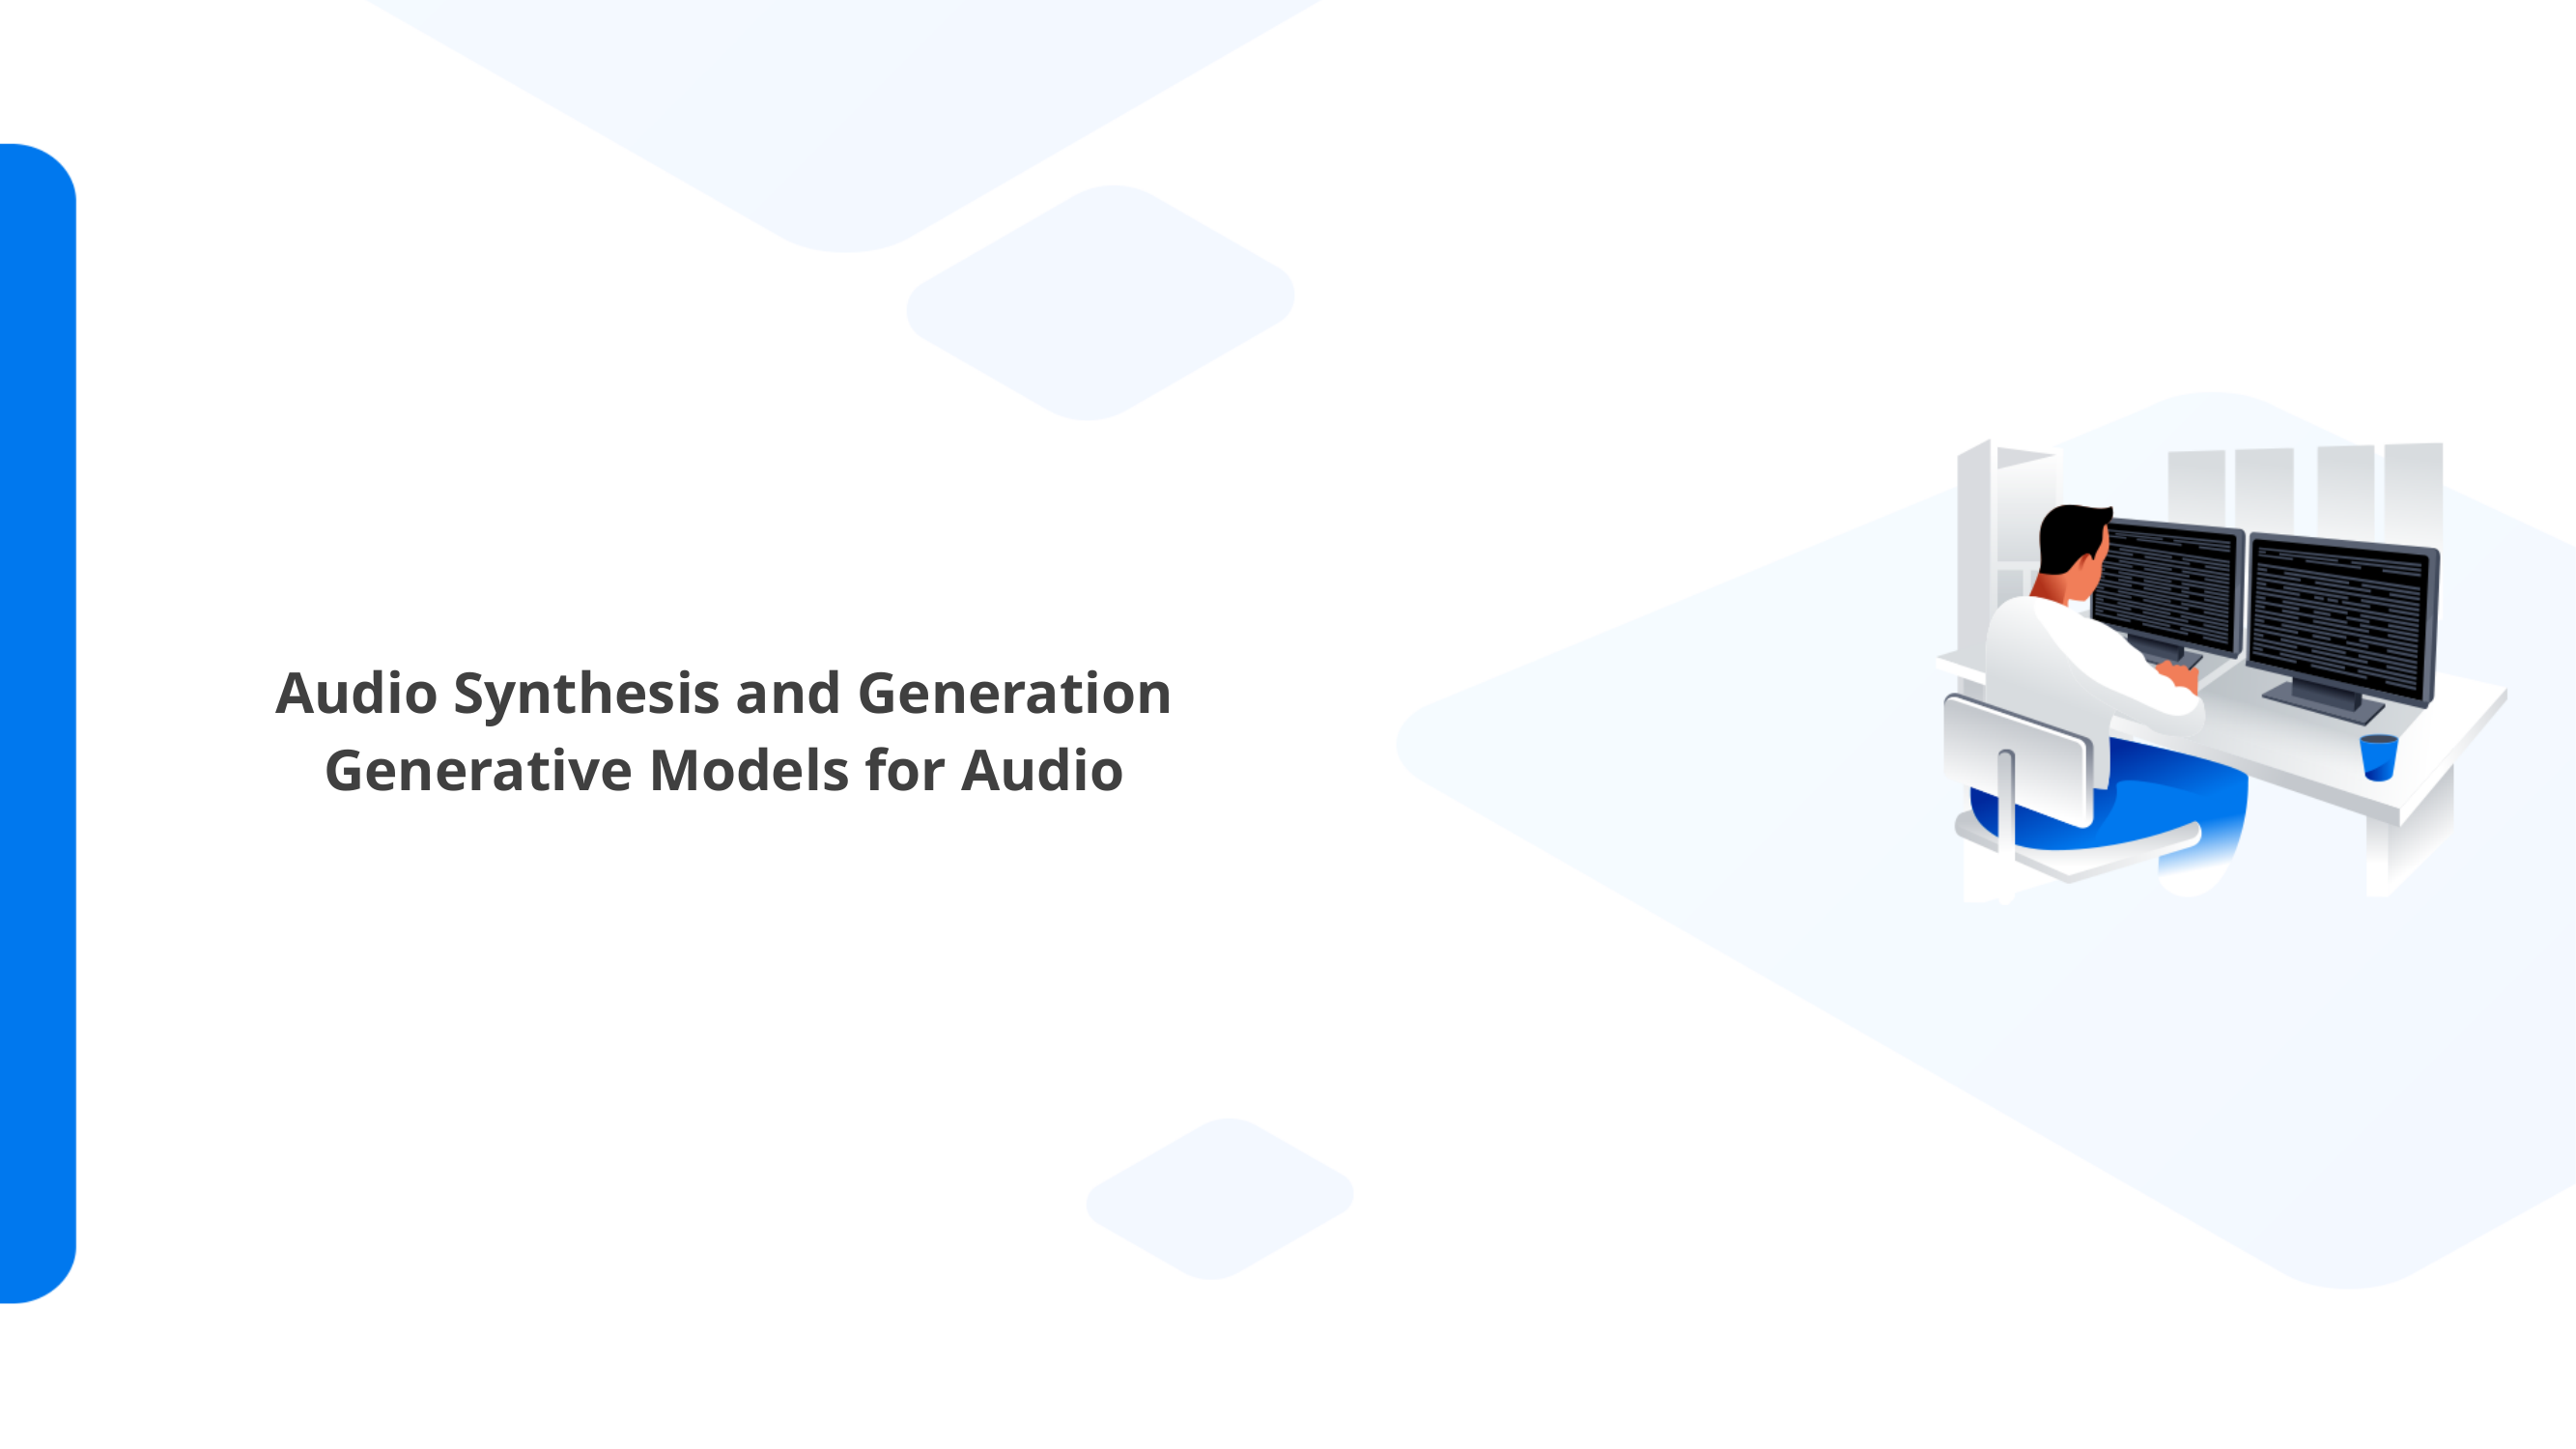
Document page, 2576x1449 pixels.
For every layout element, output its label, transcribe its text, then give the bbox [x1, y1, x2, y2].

list Audio Synthesis and Generation Generative Models for Audio [103, 651, 1345, 797]
picture [0, 0, 2576, 1449]
